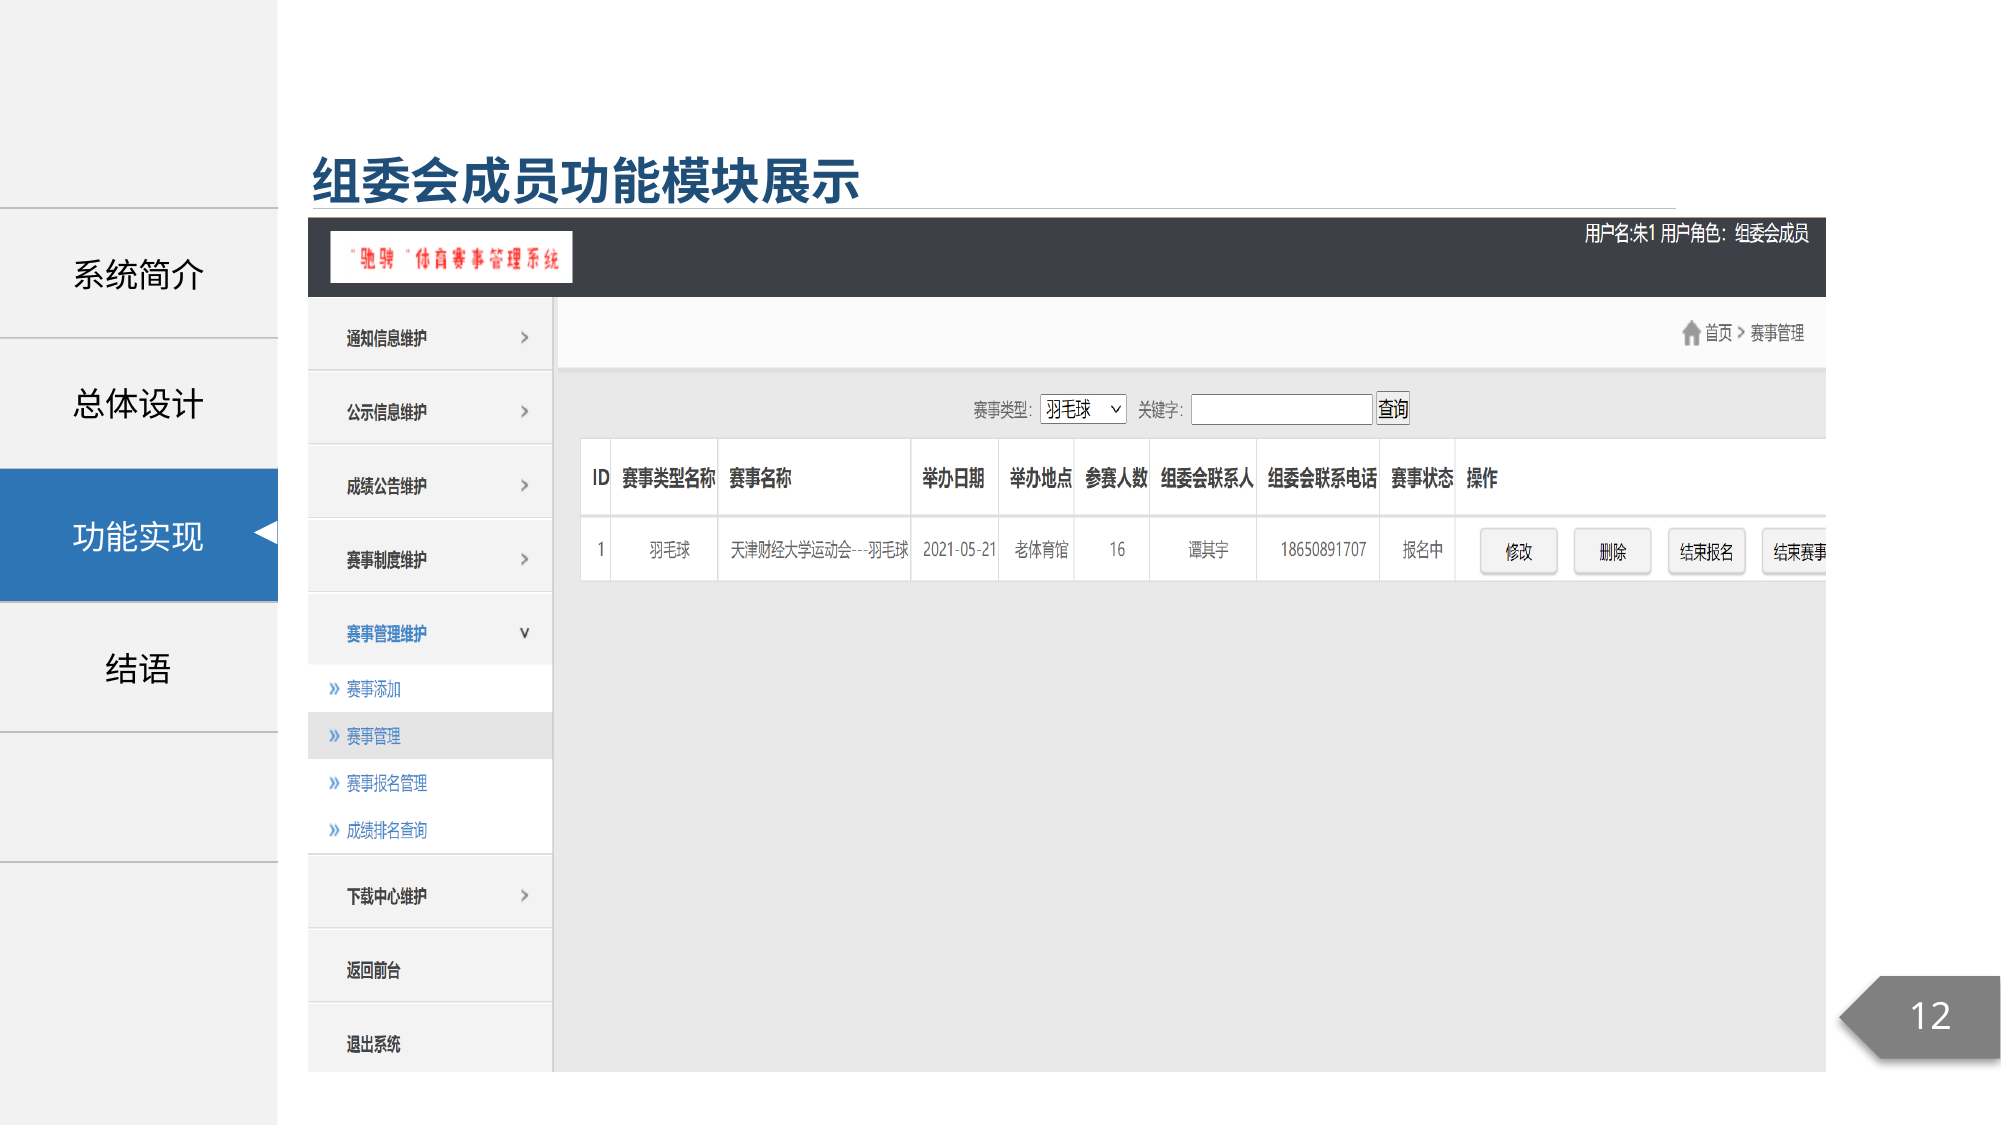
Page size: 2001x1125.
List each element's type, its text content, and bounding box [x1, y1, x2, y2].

picture [308, 217, 1826, 1072]
text_box 组委会成员功能模块展示 [296, 142, 888, 217]
